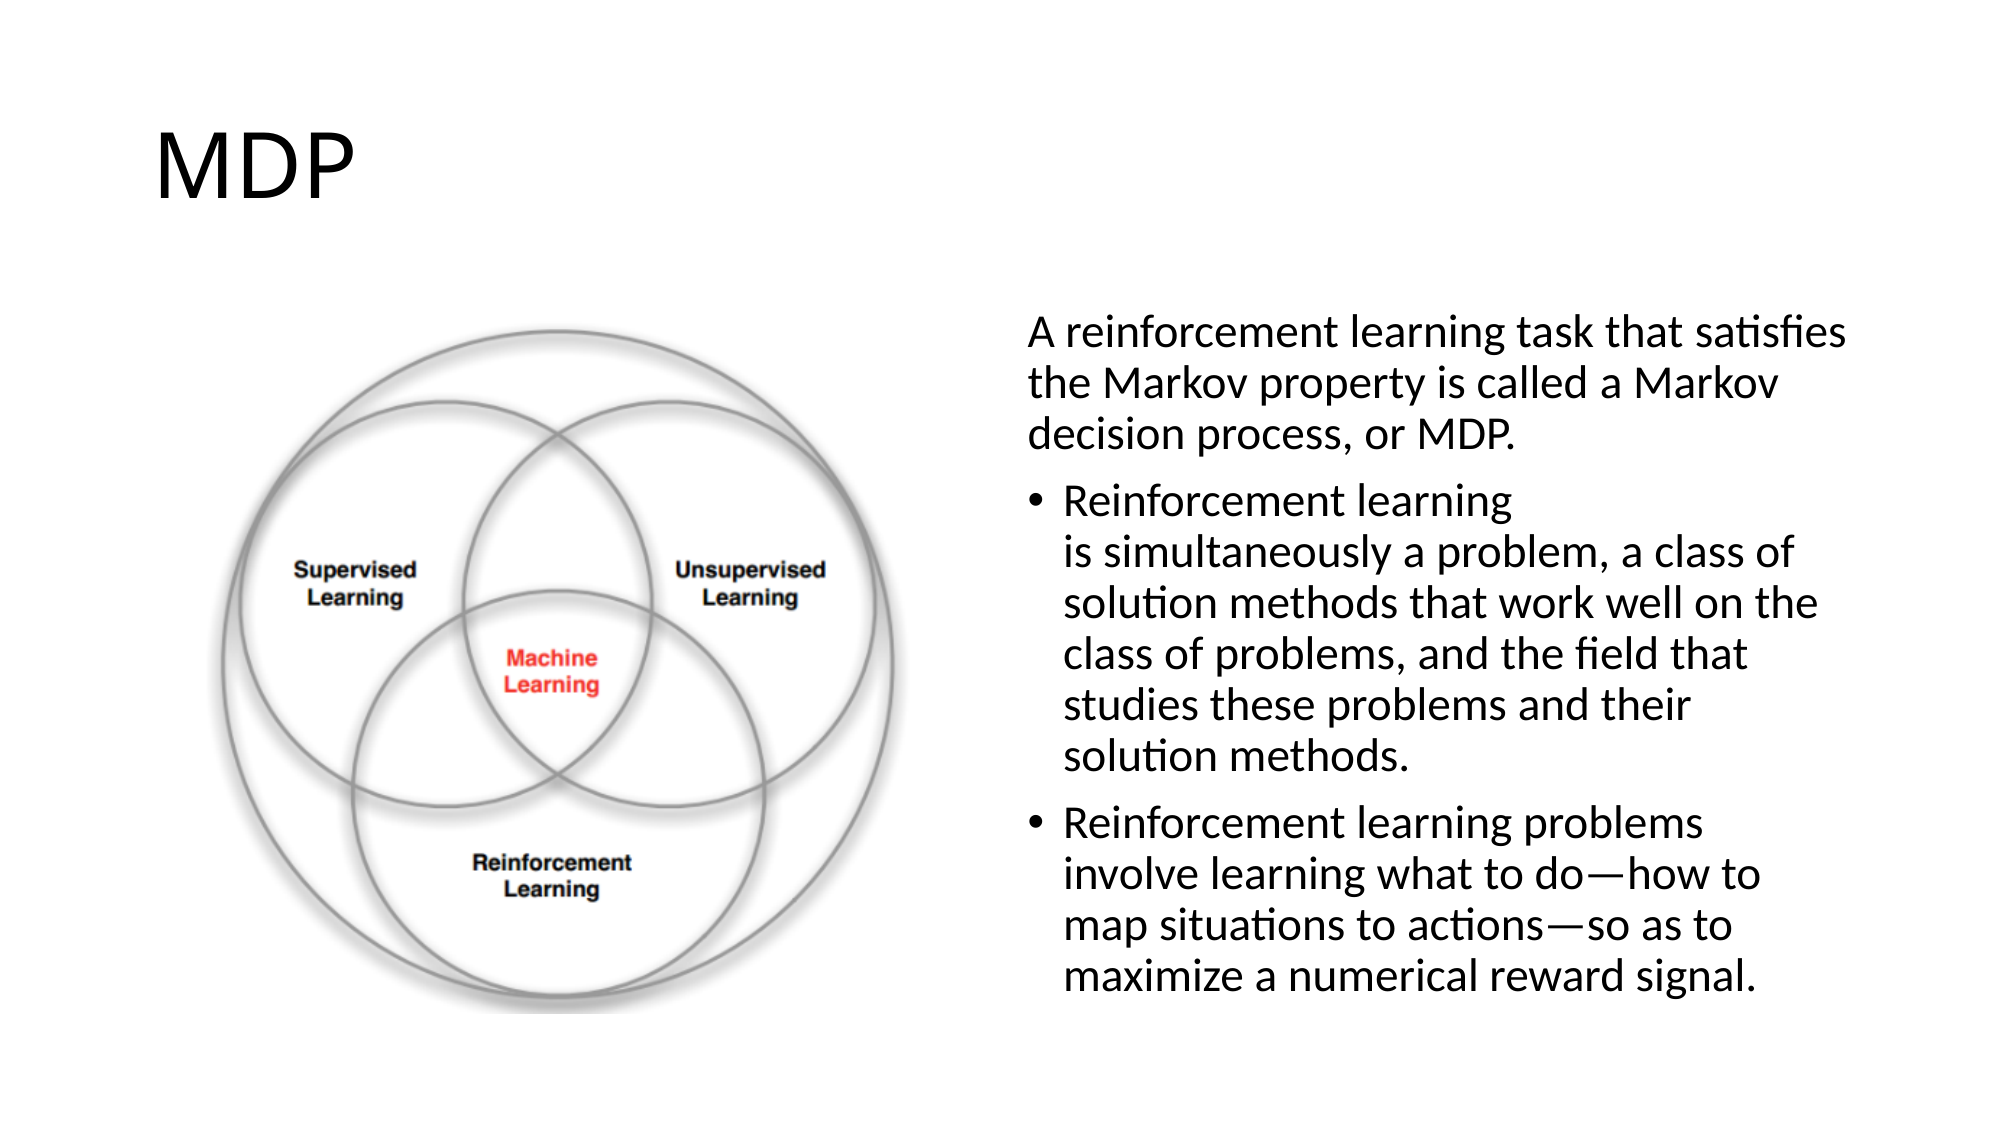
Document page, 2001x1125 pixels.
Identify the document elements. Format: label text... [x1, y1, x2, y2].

title MDP [137, 59, 1863, 278]
list A reinforcement learning task that satisfies the Markov property is called a Markov decision process, or MDP. Reinforcement learning is simultaneously a problem, a class of solution methods that work well on the class of problems, and the field that studies these problems and their solution methods. Reinforcement learning problems involve learning what to do—how to map situations to actions—so as to maximize a numerical reward signal. [1012, 299, 1863, 1014]
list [166, 299, 959, 1014]
